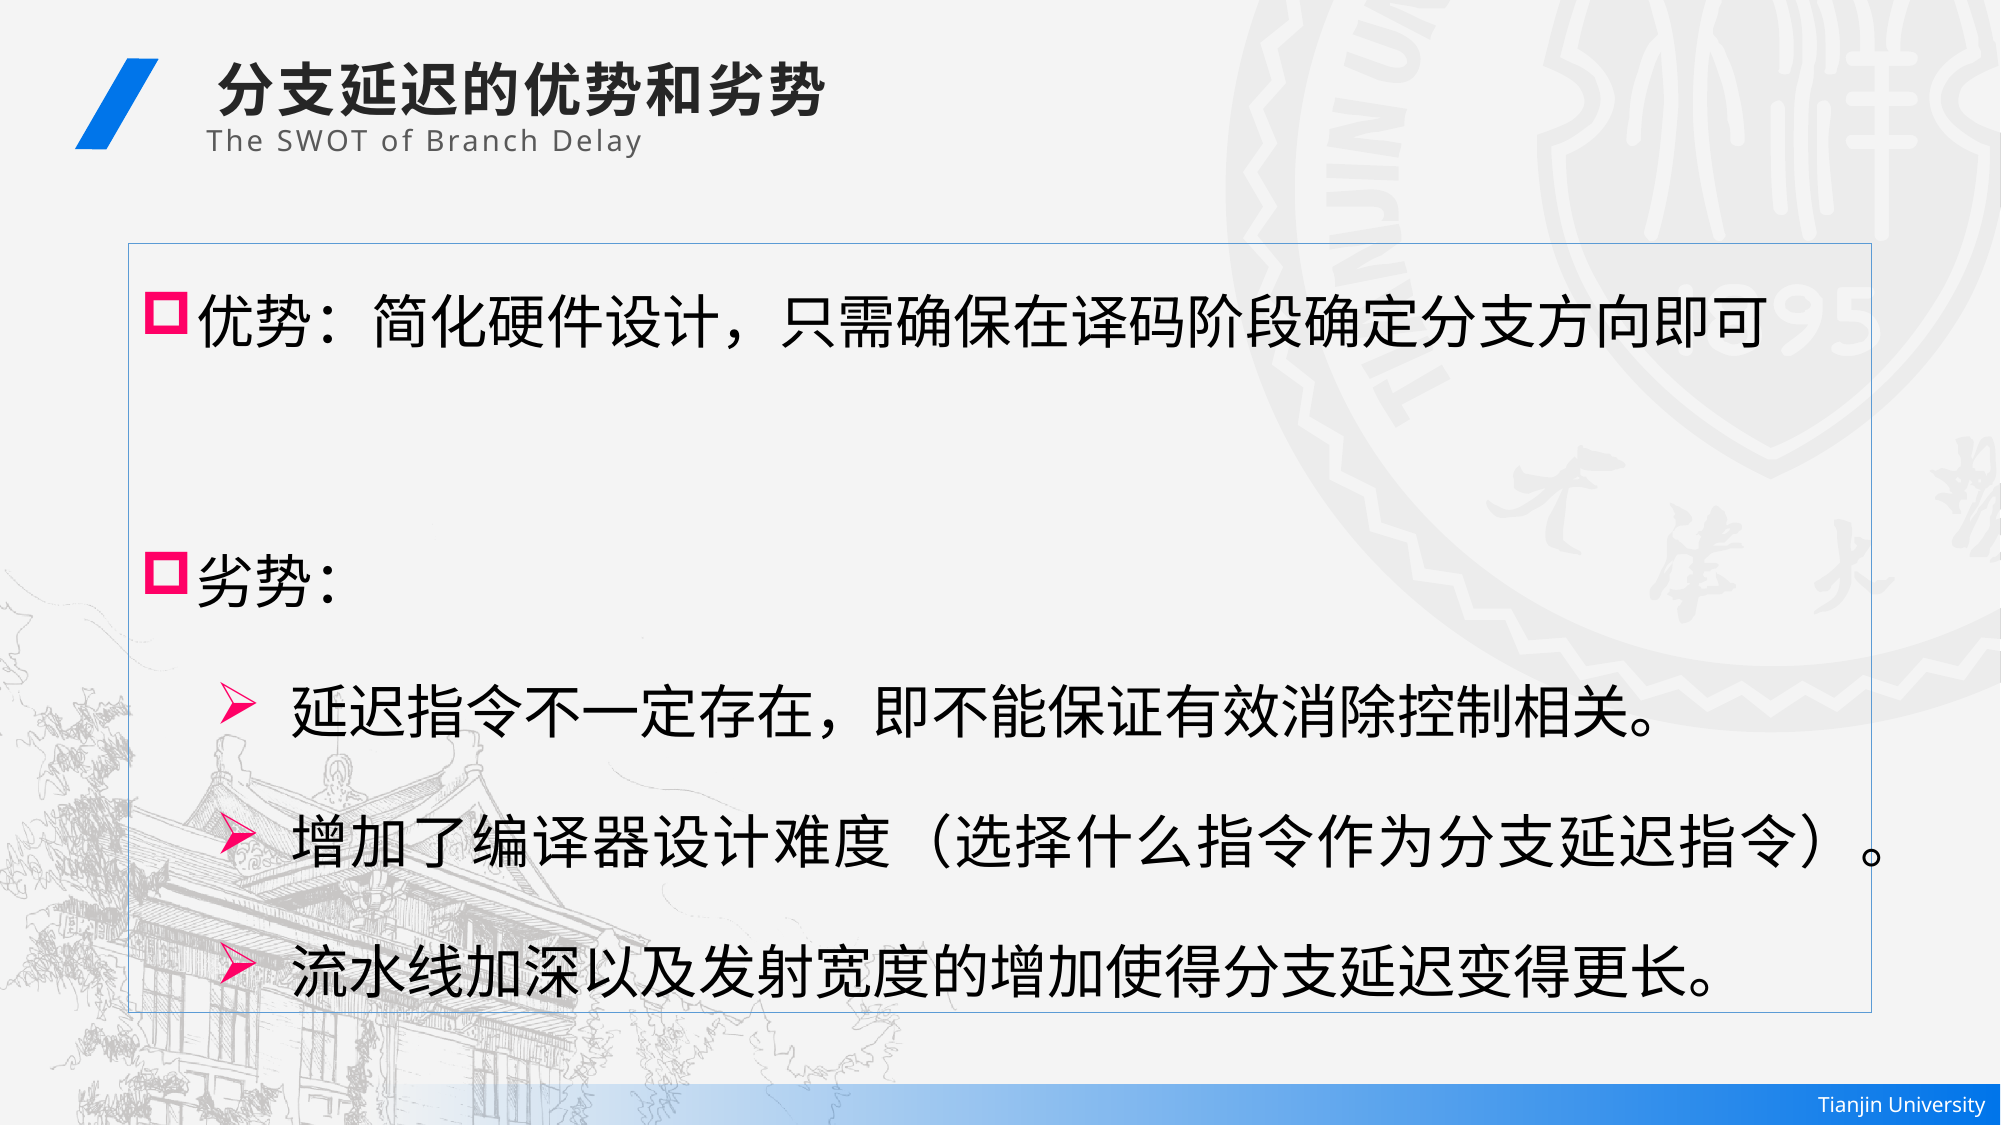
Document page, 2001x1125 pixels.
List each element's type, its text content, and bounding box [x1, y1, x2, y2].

text_box [74, 109, 98, 150]
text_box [98, 45, 848, 166]
text_box 优势：简化硬件设计，只需确保在译码阶段确定分支方向即可 劣势： 延迟指令不一定存在，即不能保证有效消除控制相关。 增加了编译器设计难度（选择什么指令作为分支延迟指令）。 流水线加深以及发射宽度的增加使得分支延迟变得更长。 [128, 243, 1872, 1013]
